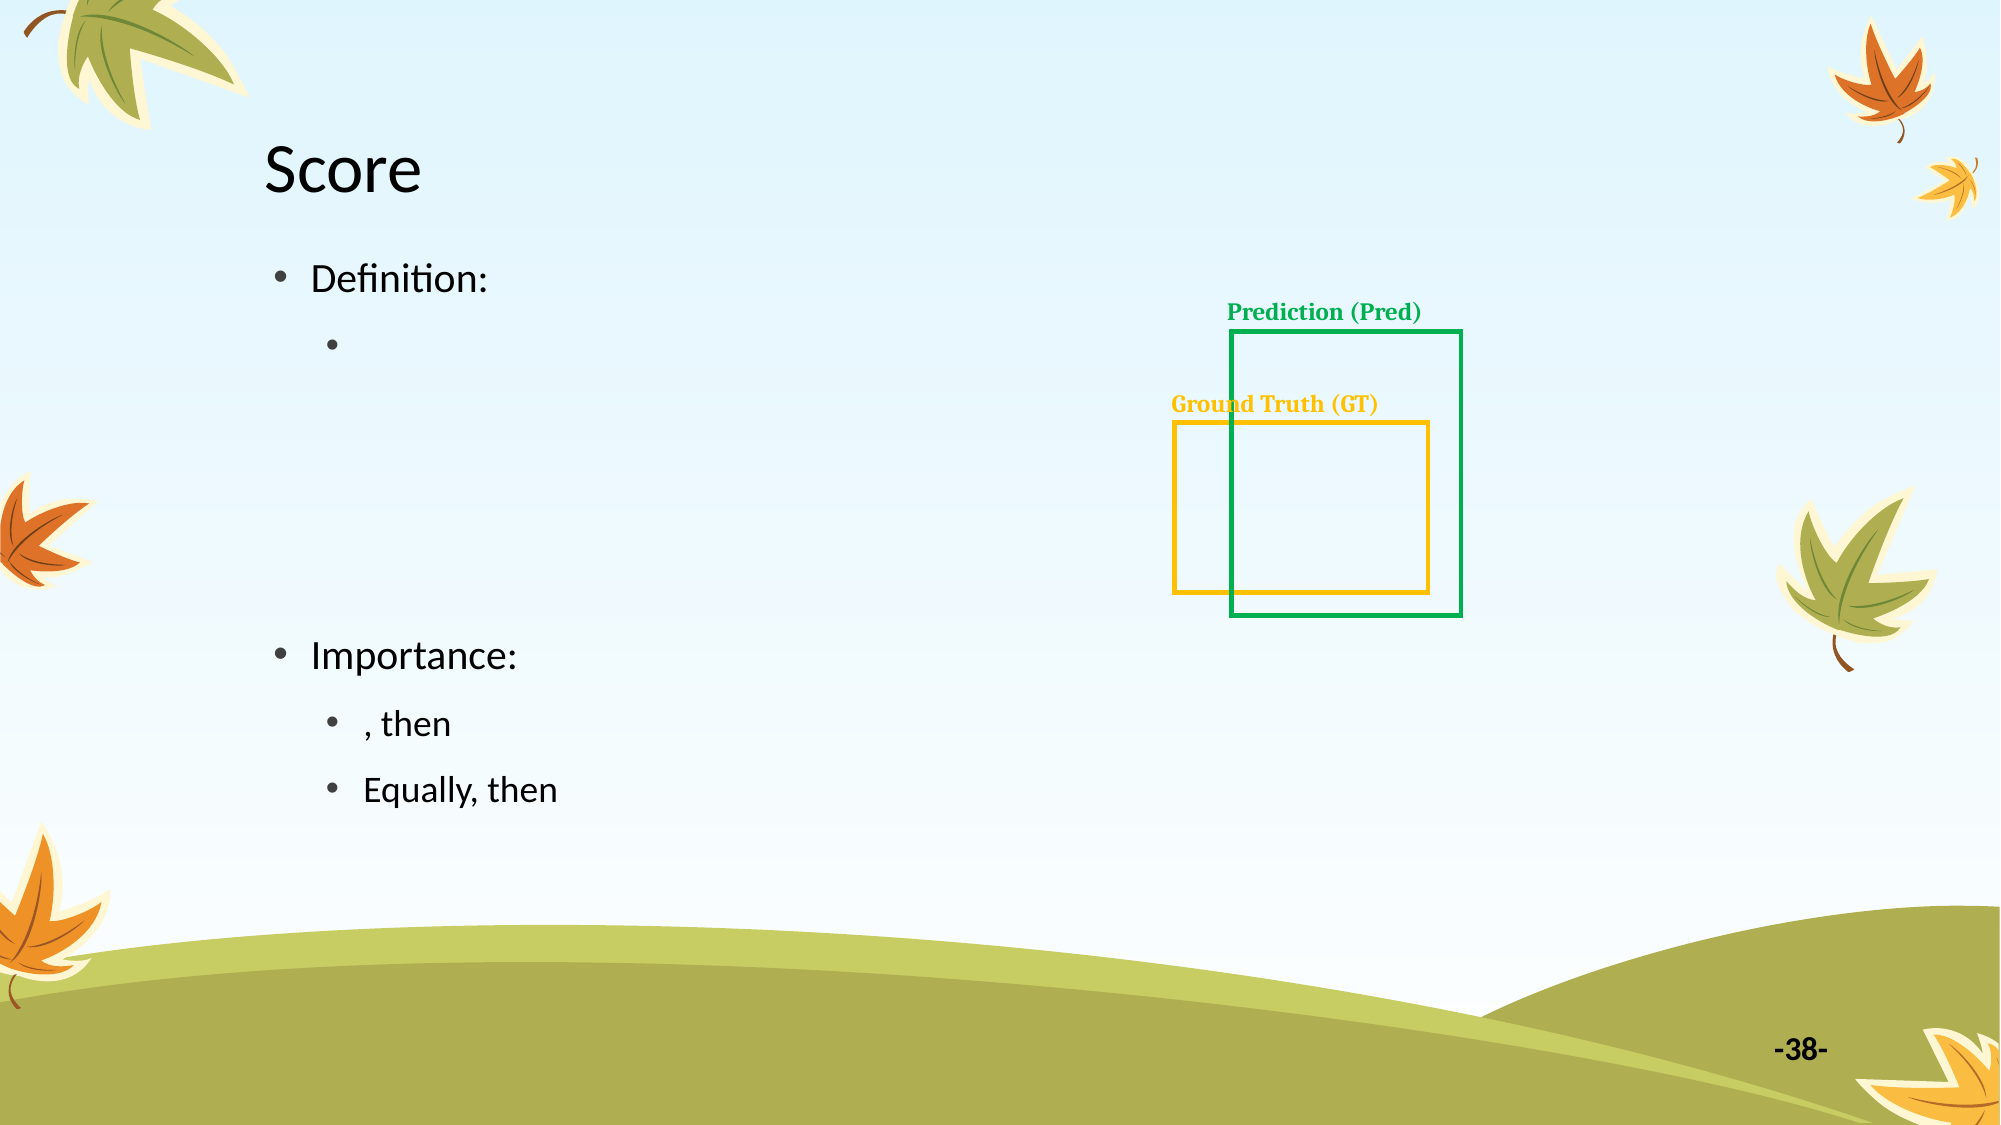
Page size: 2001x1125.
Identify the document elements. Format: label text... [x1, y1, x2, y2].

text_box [1156, 278, 1488, 616]
title Score [249, 12, 1749, 216]
